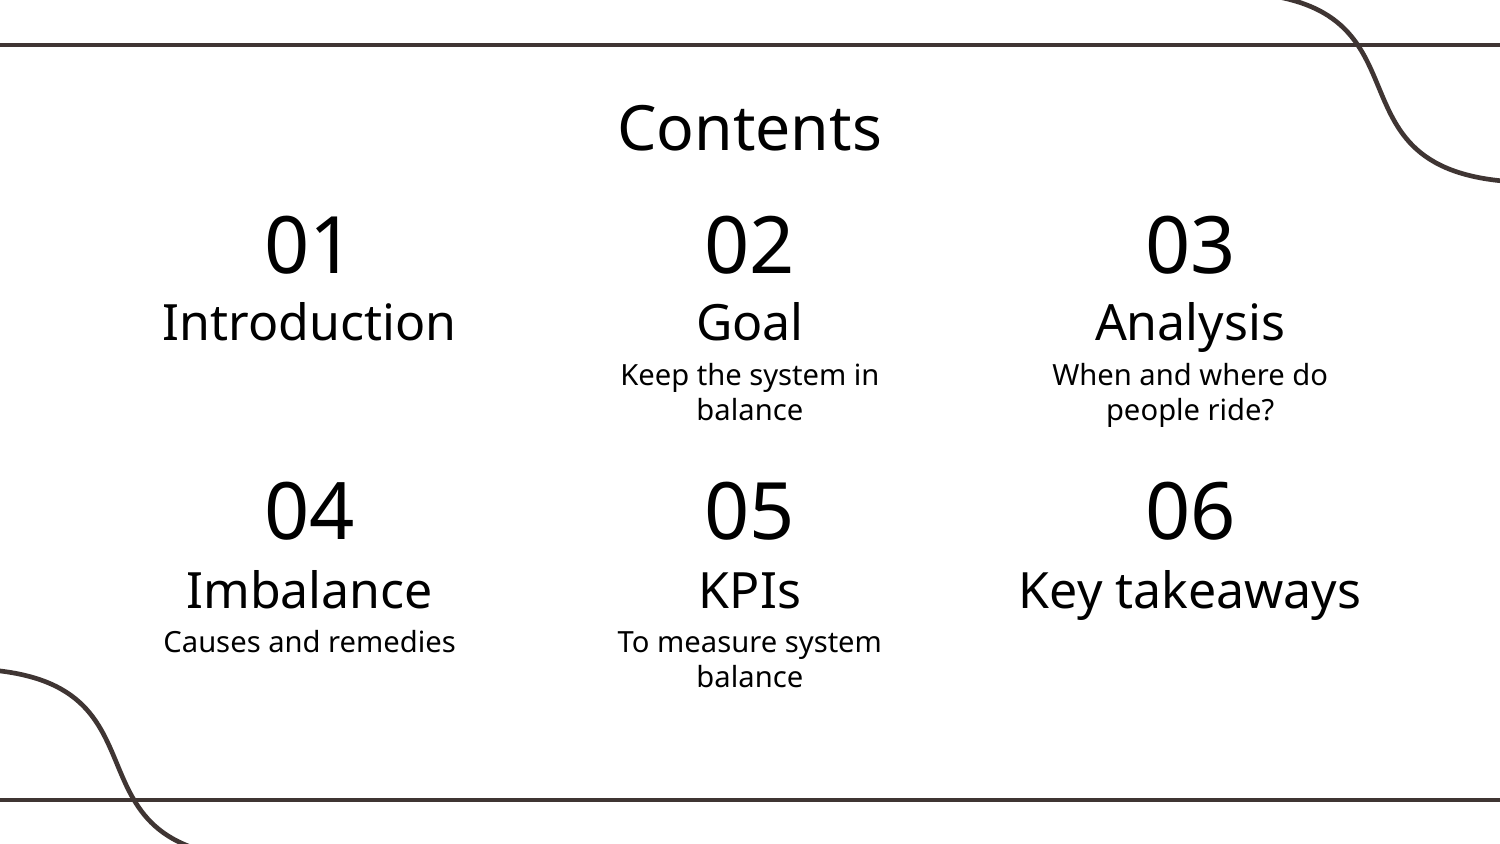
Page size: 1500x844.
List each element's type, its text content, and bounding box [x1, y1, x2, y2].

title Analysis [998, 275, 1382, 342]
subtitle Keep the system in balance [558, 341, 942, 436]
title 06 [1123, 445, 1257, 540]
title 02 [683, 179, 817, 274]
title Introduction [118, 275, 502, 342]
title Imbalance [118, 543, 502, 607]
subtitle To measure system balance [558, 607, 942, 702]
title 04 [243, 445, 377, 540]
title Contents [382, 72, 1118, 167]
subtitle When and where do people ride? [998, 342, 1382, 436]
title Key takeaways [998, 543, 1382, 610]
title Goal [558, 275, 942, 341]
title KPIs [558, 543, 942, 607]
title 05 [683, 445, 817, 540]
title 03 [1123, 179, 1257, 274]
subtitle Causes and remedies [118, 607, 502, 702]
title 01 [243, 179, 377, 274]
